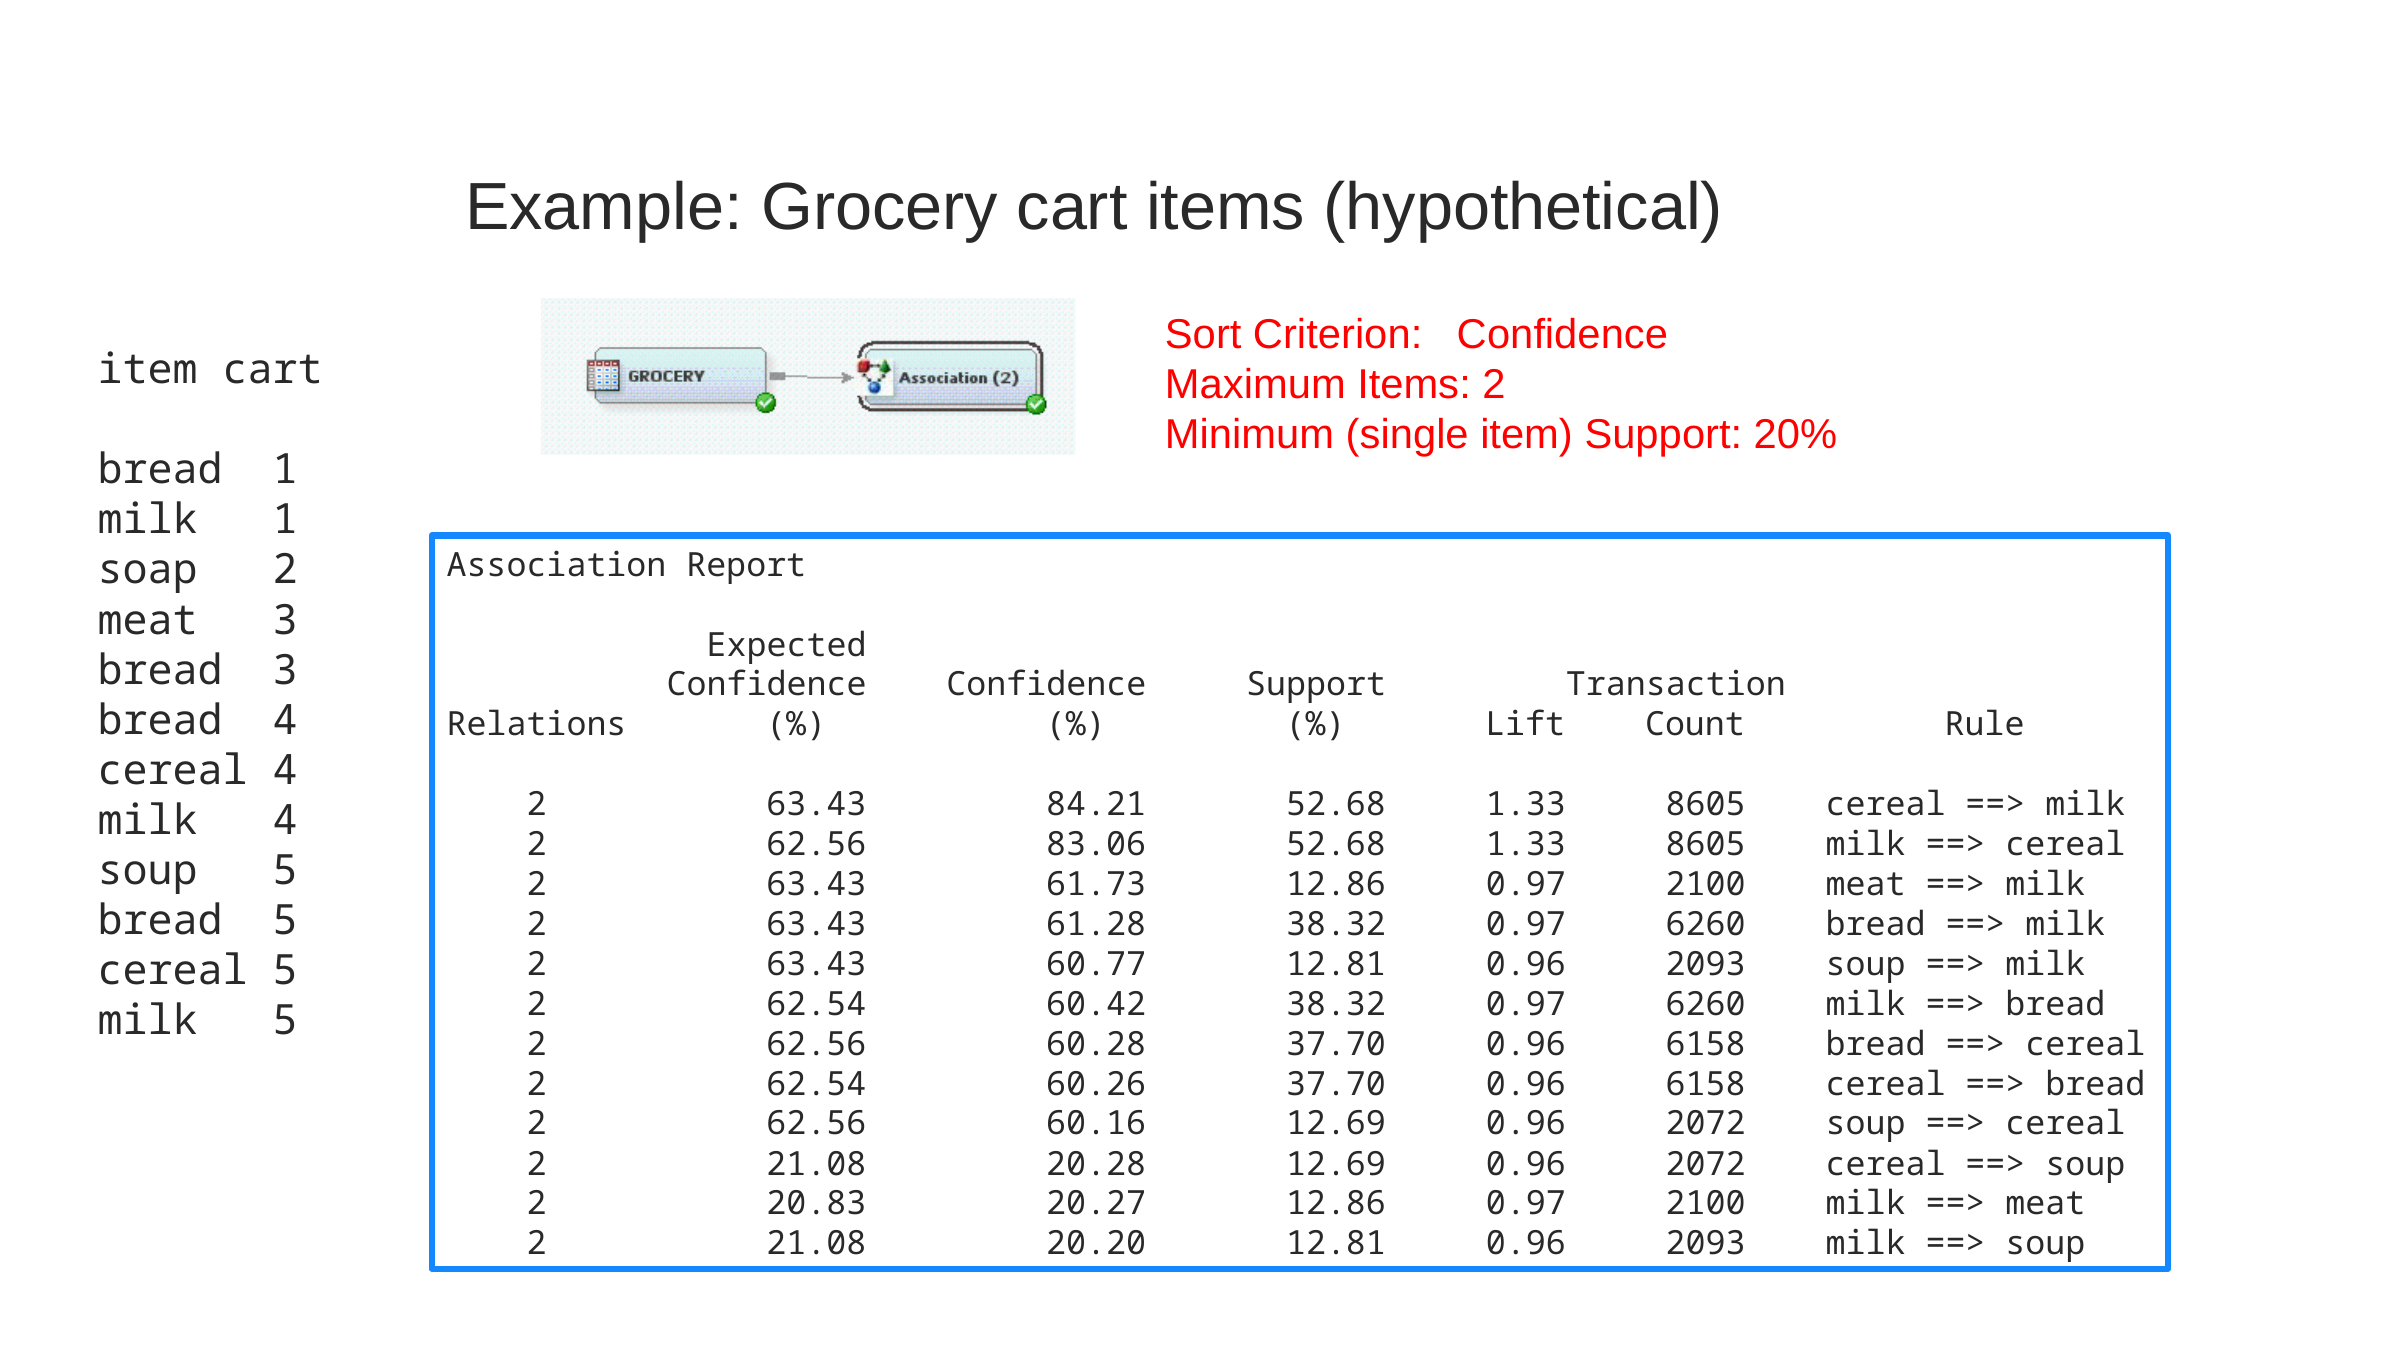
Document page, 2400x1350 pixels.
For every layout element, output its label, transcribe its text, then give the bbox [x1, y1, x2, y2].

text_box Example: Grocery cart items (hypothetical) [450, 155, 1740, 250]
picture [540, 298, 1076, 455]
text_box Sort Criterion: Confidence Maximum Items: 2 Minimum (single item) Support: 20% [1150, 298, 1853, 464]
text_box item cart bread 1 milk 1 soap 2 meat 3 bread 3 bread 4 cereal 4 milk 4 soup 5 bread 5 cereal 5 milk 5 [82, 334, 380, 1050]
text_box Association Report Expected Confidence Confidence Support Transaction Relations (%) (%) (%) Lift Count Rule 2 63.43 84.21 52.68 1.33 8605 cereal ==> milk 2 62.56 83.06 52.68 1.33 8605 milk ==> cereal 2 63.43 61.73 12.86 0.97 2100 meat ==> milk 2 63.43 61.28 38.32 0.97 6260 bread ==> milk 2 63.43 60.77 12.81 0.96 2093 soup ==> milk 2 62.54 60.42 38.32 0.97 6260 milk ==> bread 2 62.56 60.28 37.70 0.96 6158 bread ==> cereal 2 62.54 60.26 37.70 0.96 6158 cereal ==> bread 2 62.56 60.16 12.69 0.96 2072 soup ==> cereal 2 21.08 20.28 12.69 0.96 2072 cereal ==> soup 2 20.83 20.27 12.86 0.97 2100 milk ==> meat 2 21.08 20.20 12.81 0.96 2093 milk ==> soup [431, 535, 2169, 1269]
